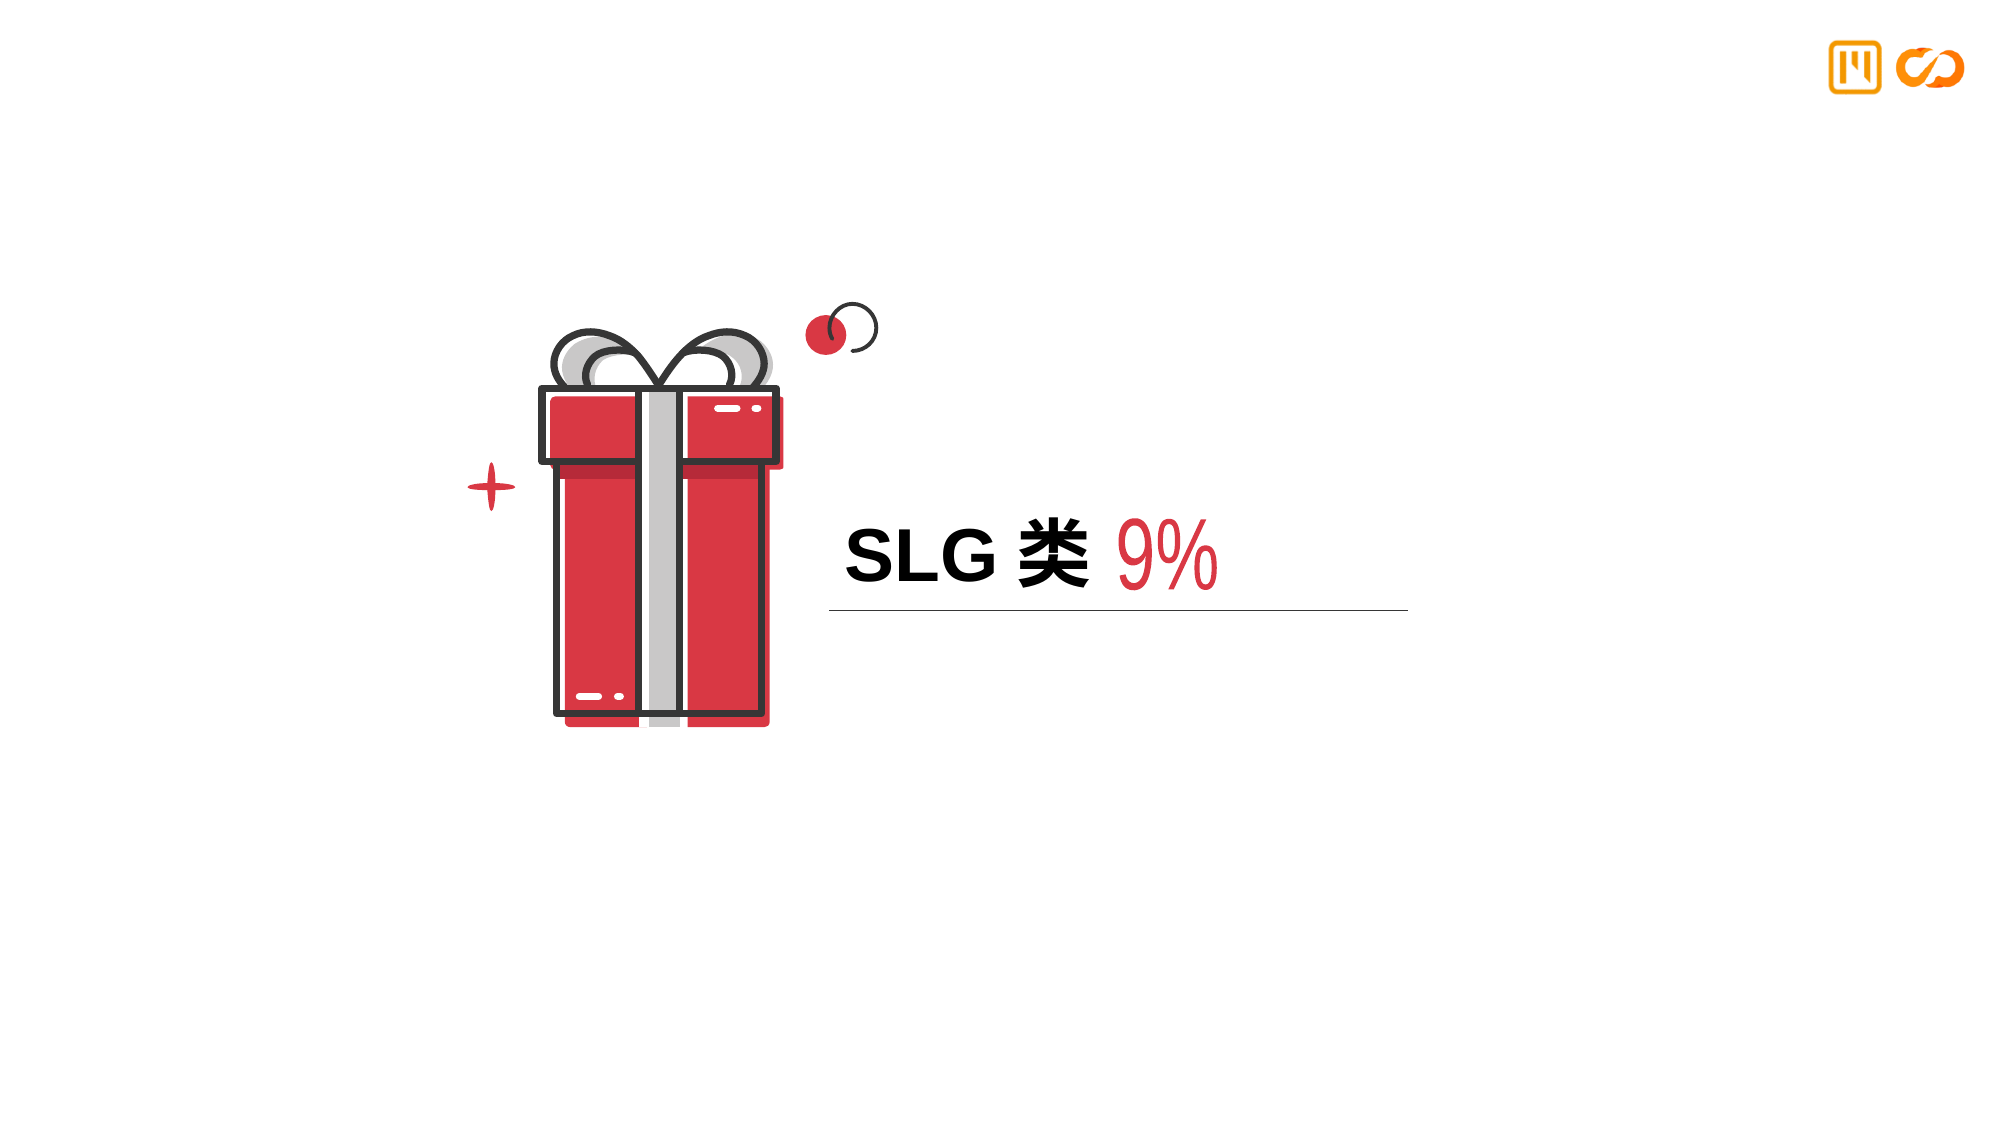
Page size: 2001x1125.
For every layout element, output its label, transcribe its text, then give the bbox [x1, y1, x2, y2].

picture [1889, 22, 1970, 113]
picture [1822, 33, 1884, 96]
title SLG类 [829, 458, 1719, 606]
